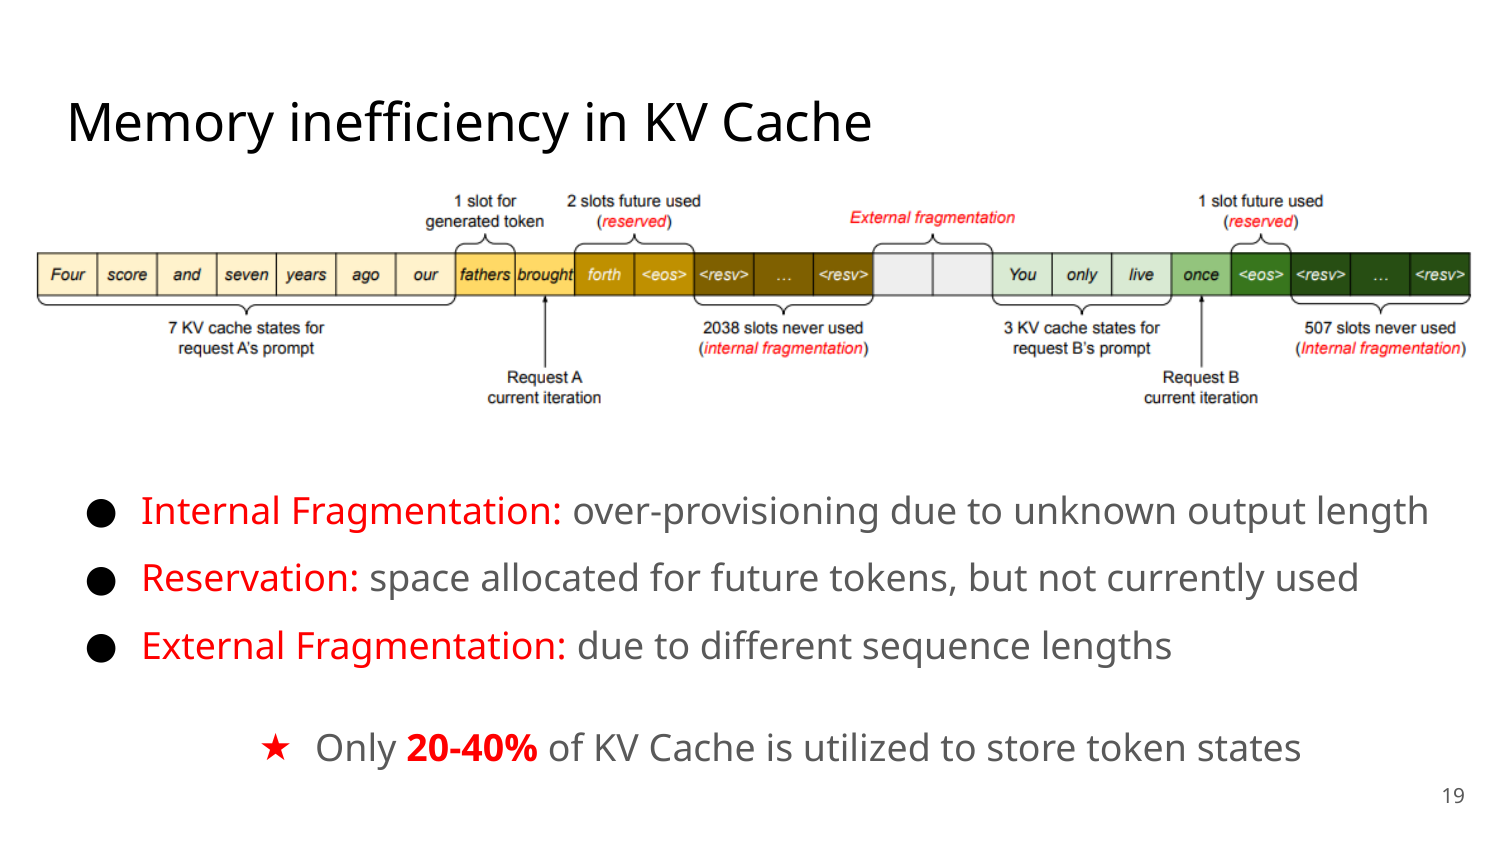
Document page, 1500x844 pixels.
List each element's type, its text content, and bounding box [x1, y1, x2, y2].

title Memory inefficiency in KV Cache [51, 72, 1449, 160]
text_box Only 20-40% of KV Cache is utilized to store token states [94, 632, 1449, 757]
slide_number ‹#› [1389, 764, 1480, 830]
list Internal Fragmentation: over-provisioning due to unknown output length Reservation: space allocated for future tokens, but not currently used External Fragmentation: due to different sequence lengths [51, 449, 1449, 715]
picture [8, 161, 1500, 416]
